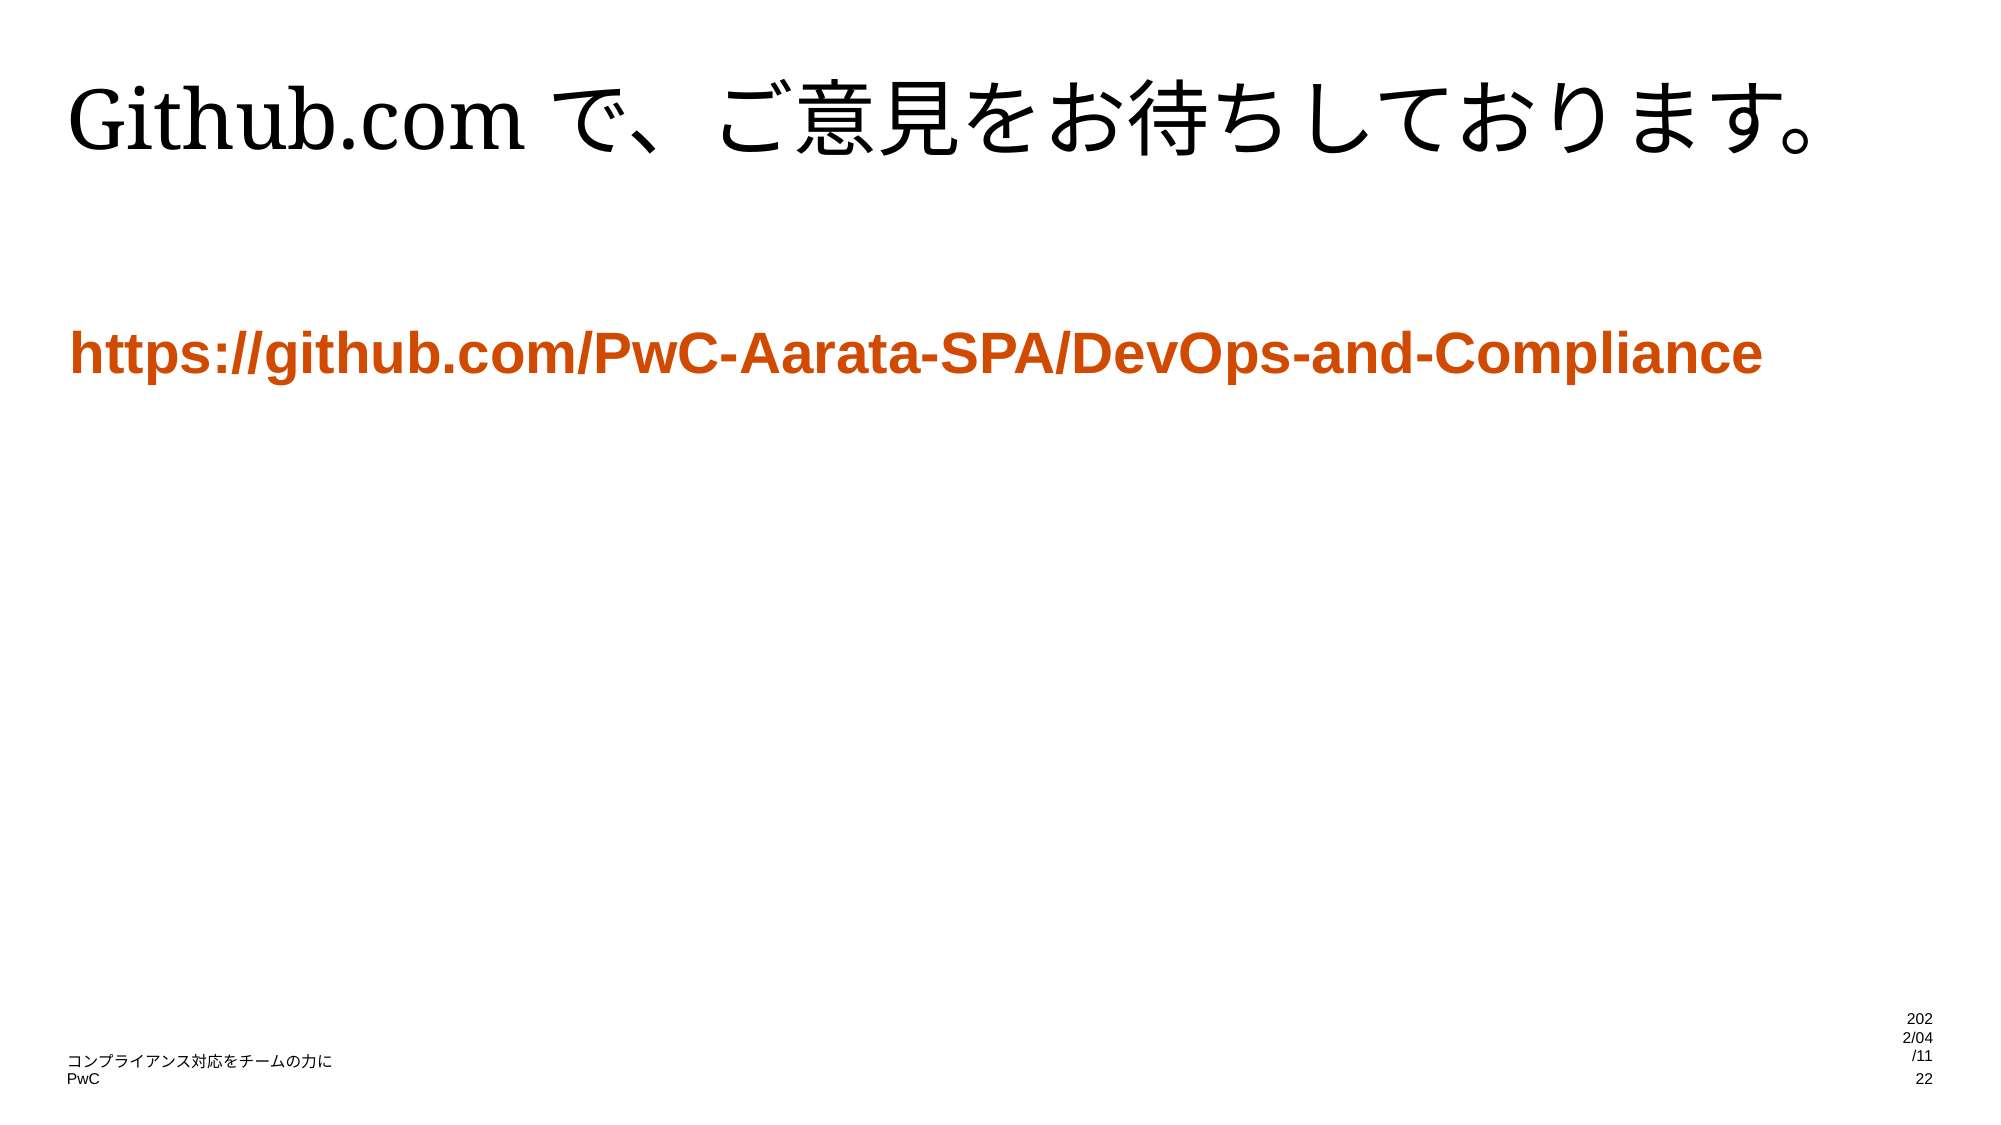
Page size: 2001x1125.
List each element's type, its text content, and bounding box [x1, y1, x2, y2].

list https://github.com/PwC-Aarata-SPA/DevOps-and-Compliance [69, 314, 1936, 433]
slide_number 22 [1913, 1068, 1934, 1088]
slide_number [1900, 1046, 1934, 1065]
title Github.comで、ご意見をお待ちしております。 [66, 66, 1933, 291]
footer コンプライアンス対応をチームの力に [66, 1051, 658, 1071]
